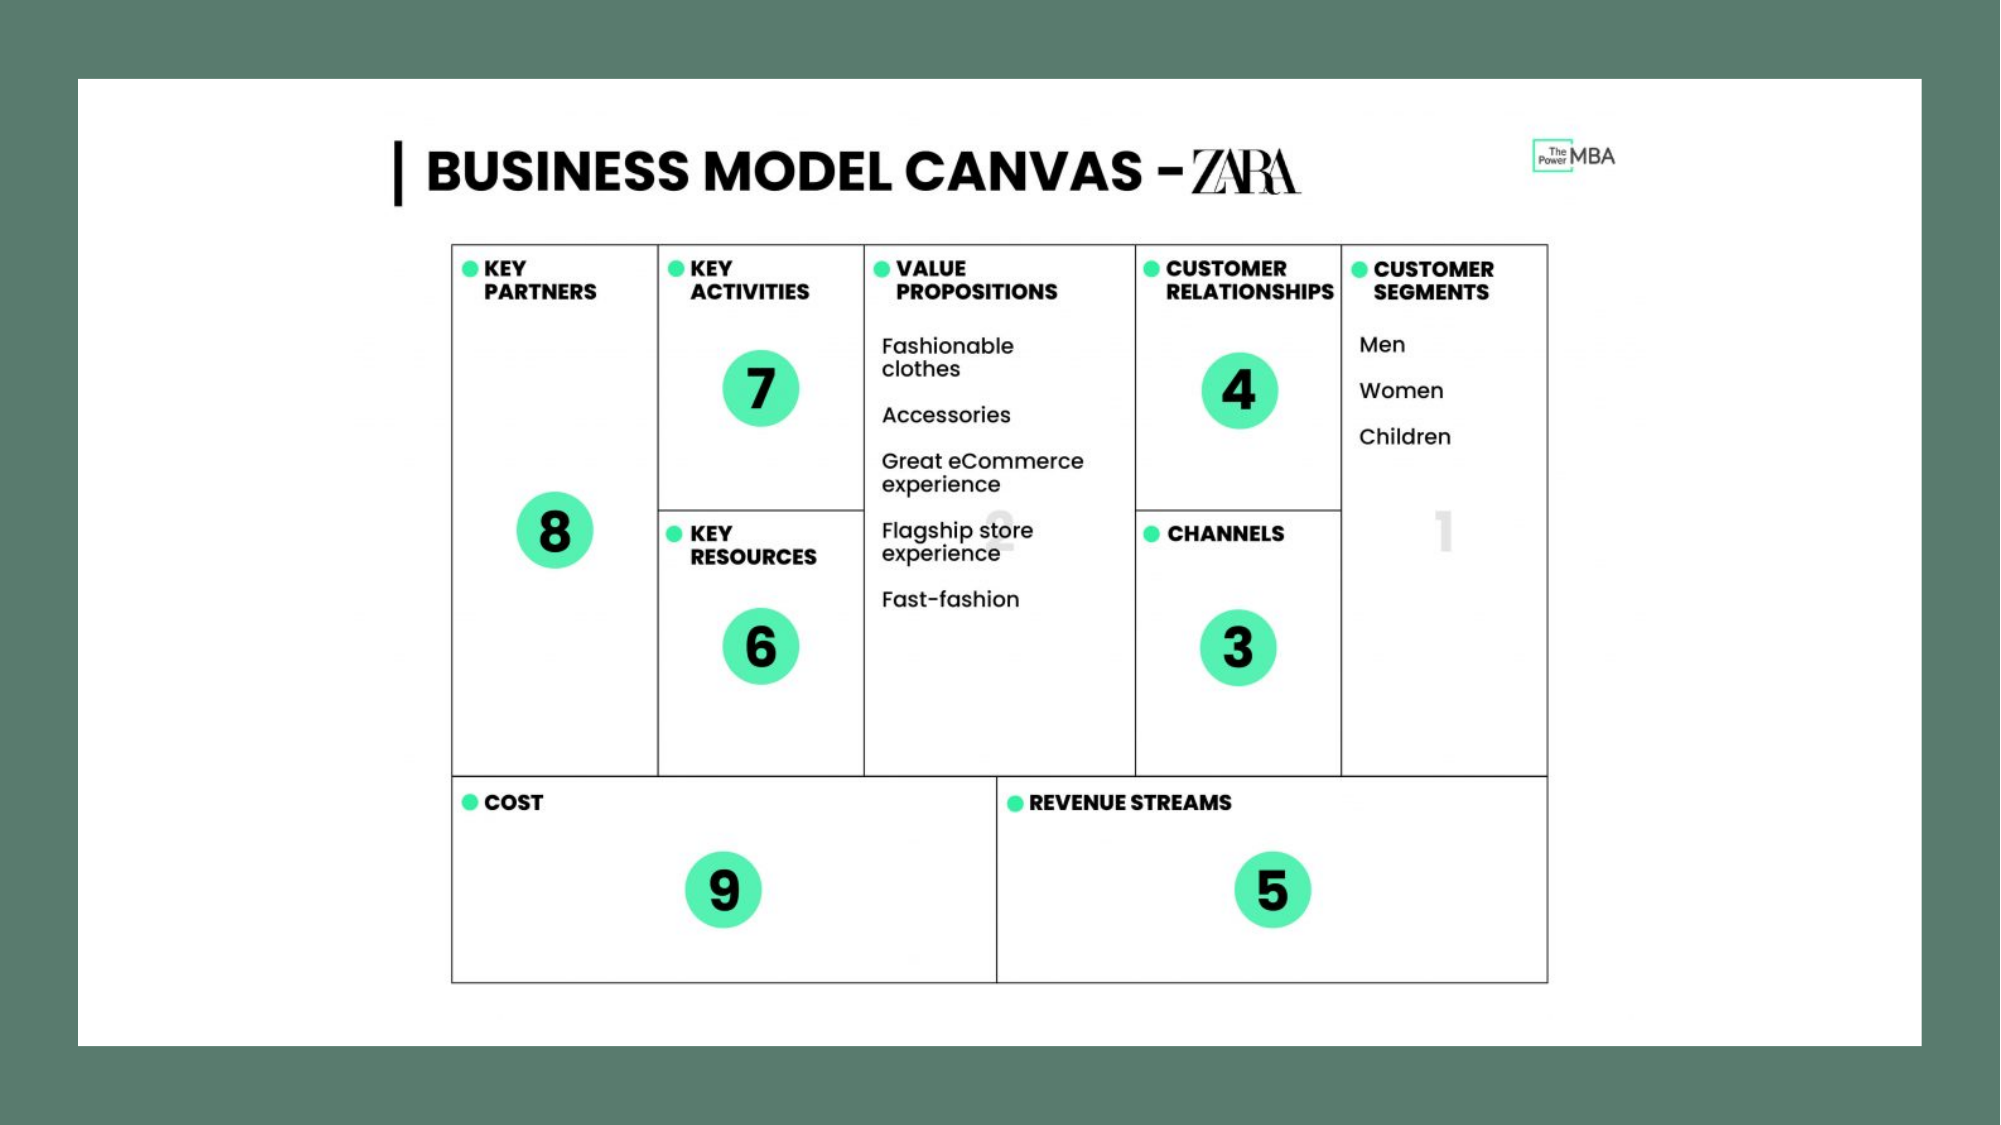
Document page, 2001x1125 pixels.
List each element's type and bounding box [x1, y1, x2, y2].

picture [354, 105, 1646, 1020]
text_box [0, 0, 2000, 1125]
text_box [77, 78, 1923, 1047]
